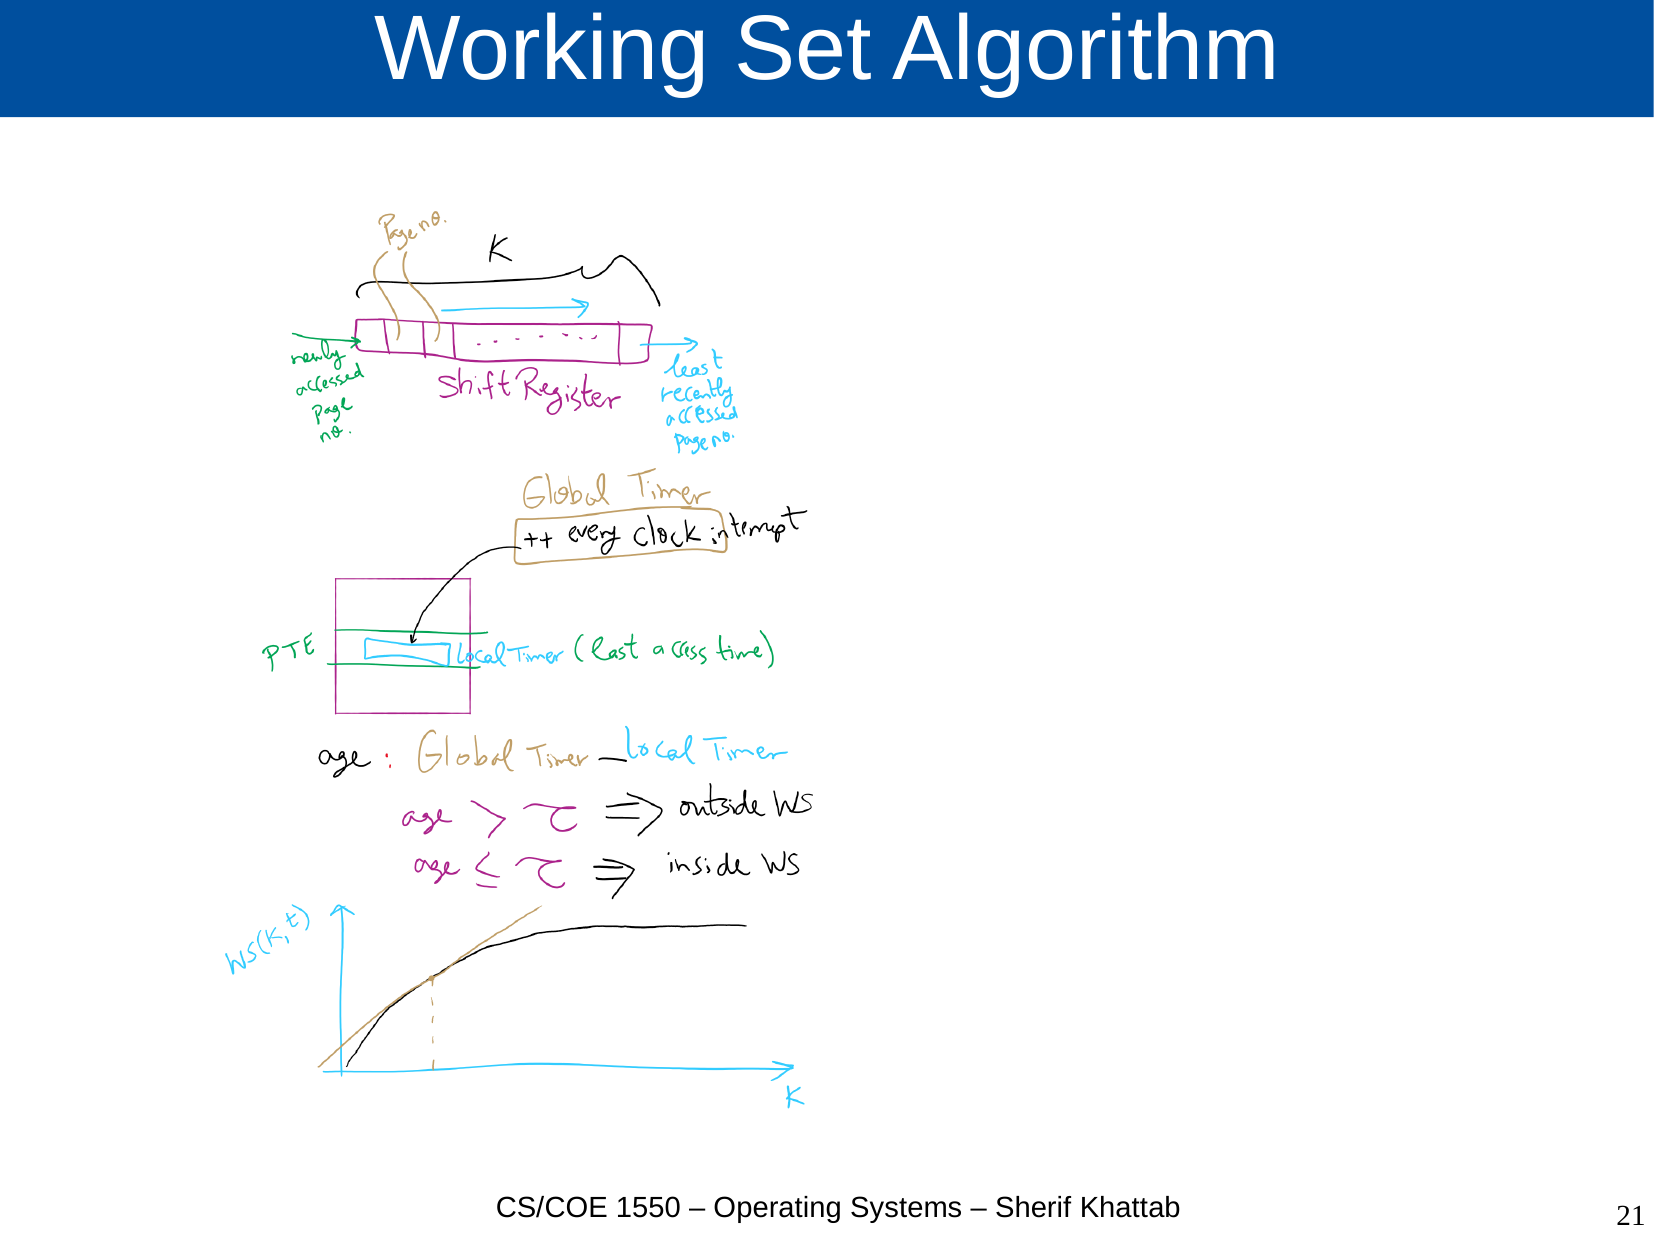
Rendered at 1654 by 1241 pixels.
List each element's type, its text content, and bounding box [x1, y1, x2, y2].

slide_number 21 [1265, 1198, 1647, 1241]
picture [220, 206, 1580, 1113]
title Working Set Algorithm [0, 0, 1654, 118]
footer CS/COE 1550 – Operating Systems – Sherif Khattab [460, 1190, 1217, 1241]
